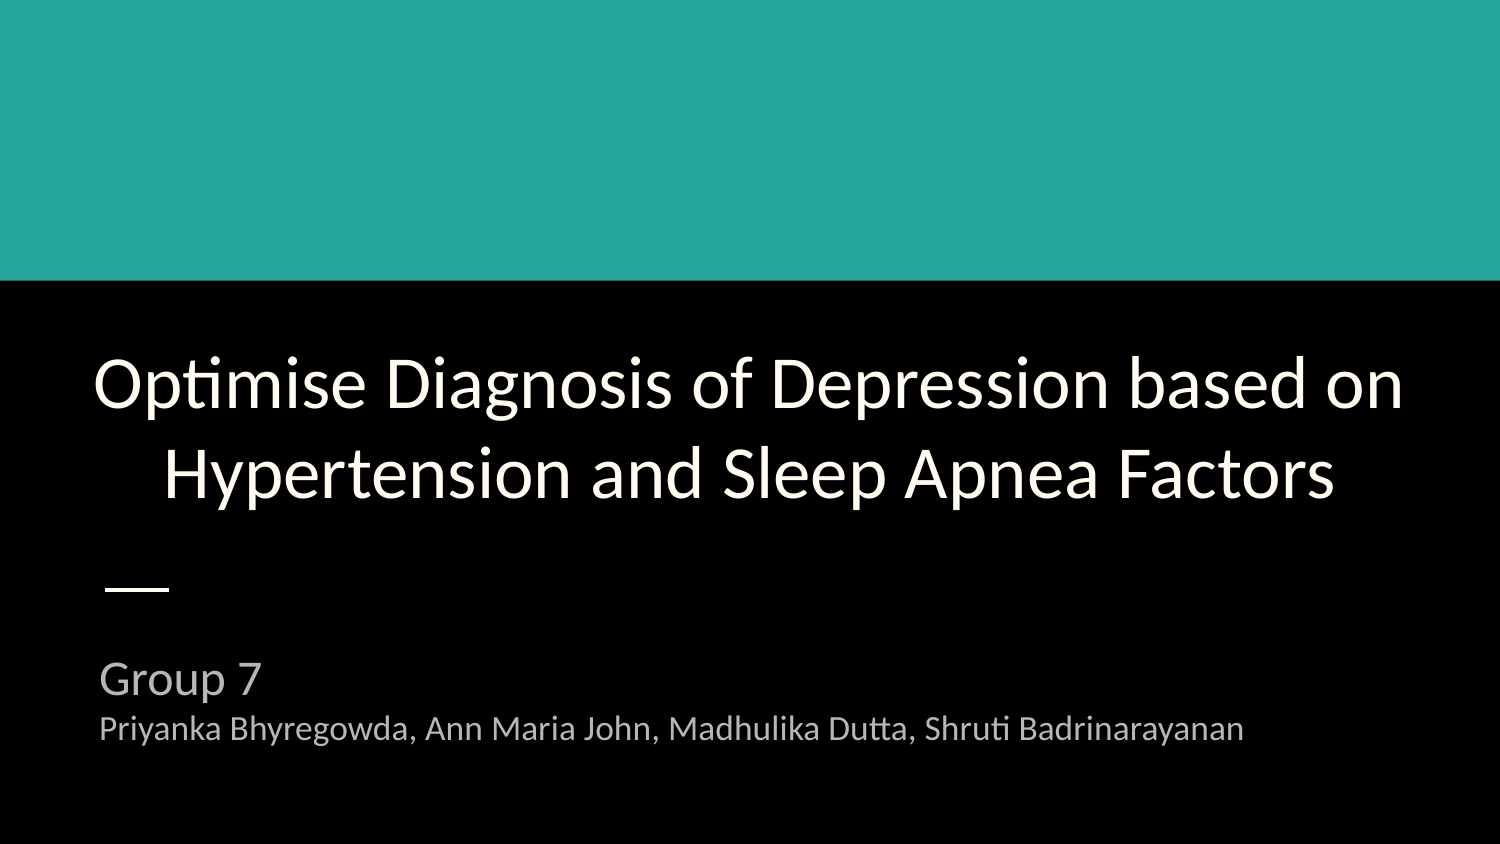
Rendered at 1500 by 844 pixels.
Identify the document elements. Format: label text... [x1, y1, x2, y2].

subtitle Group 7 Priyanka Bhyregowda, Ann Maria John, Madhulika Dutta, Shruti Badrinarayanan [84, 630, 1416, 760]
title Optimise Diagnosis of Depression based on Hypertension and Sleep Apnea Factors [2, 279, 1498, 529]
